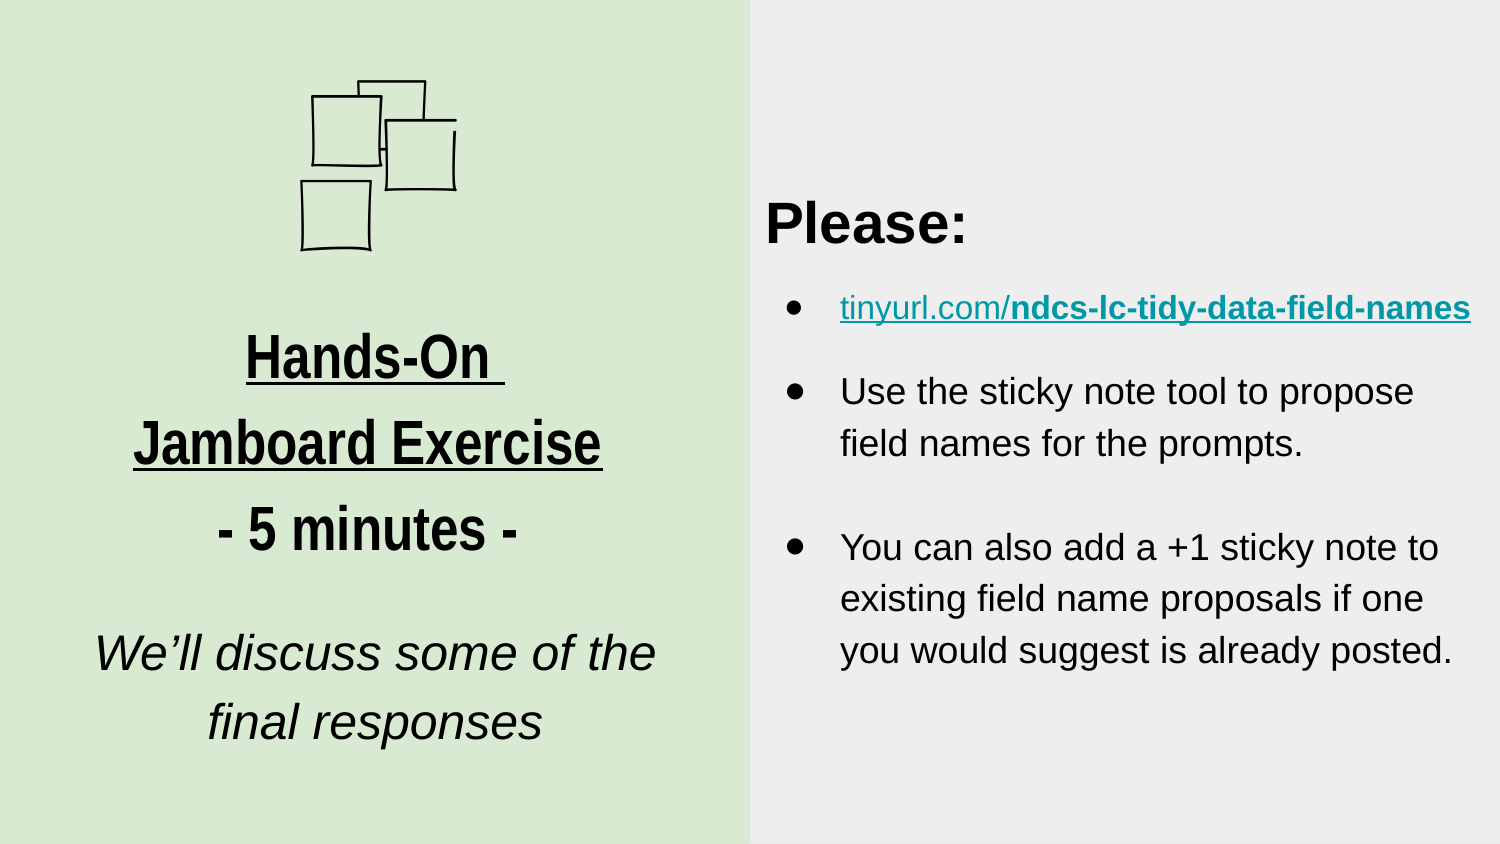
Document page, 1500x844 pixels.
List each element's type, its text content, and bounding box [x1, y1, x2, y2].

list Please: tinyurl.com/ndcs-lc-tidy-data-field-names Use the sticky note tool to propose field names for the prompts. You can also add a +1 sticky note to existing field name proposals if one you would suggest is already posted. [750, 33, 1500, 813]
picture [224, 40, 527, 284]
subtitle We’ll discuss some of the final responses [43, 596, 708, 770]
title Hands-On Jamboard Exercise - 5 minutes - [43, 301, 708, 579]
